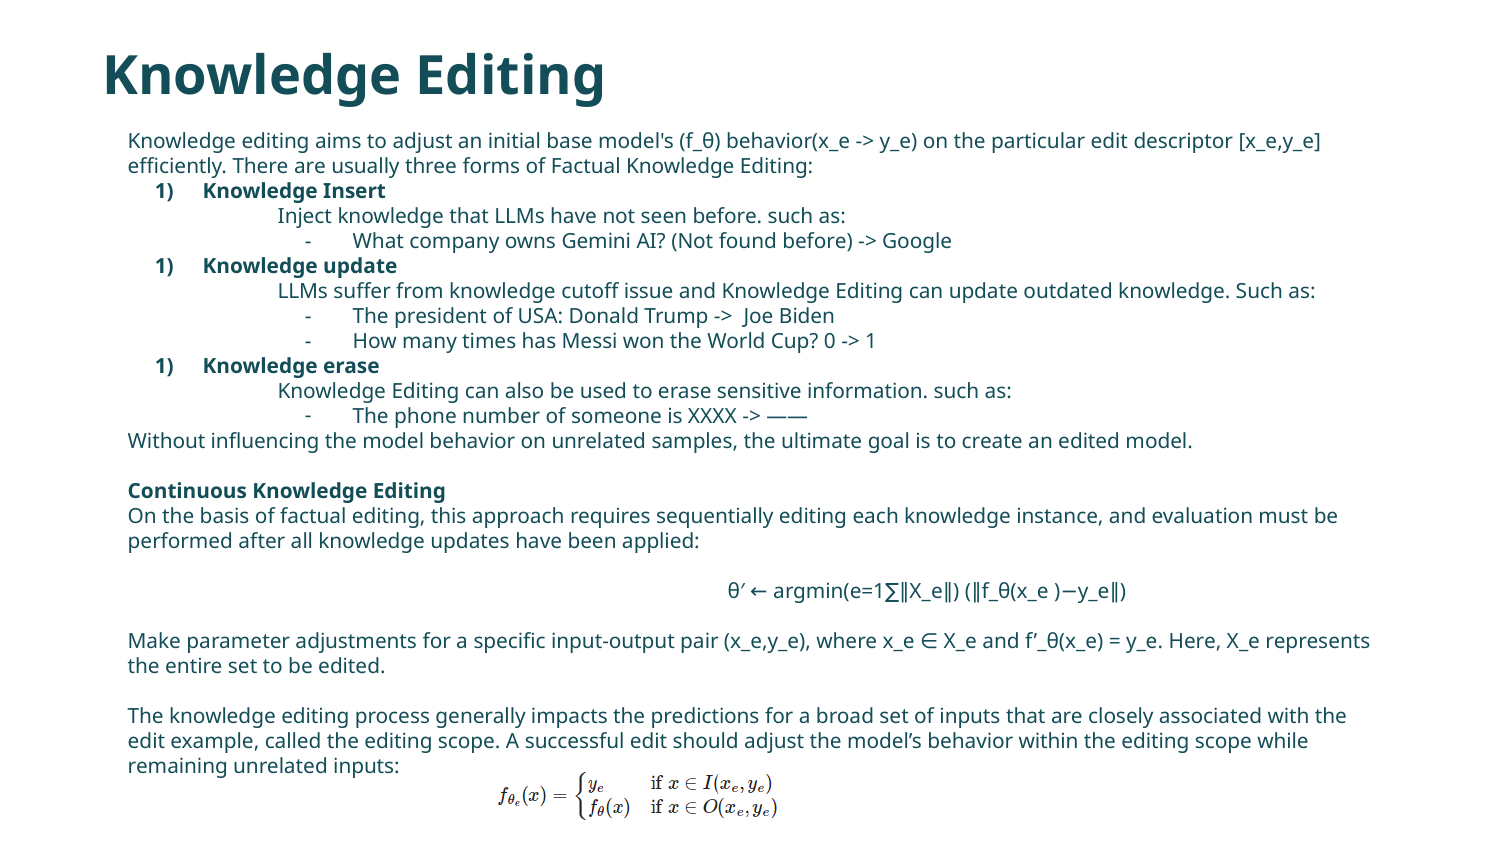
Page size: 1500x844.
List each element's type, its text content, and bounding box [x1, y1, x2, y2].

picture [497, 769, 781, 829]
title Knowledge Editing [86, 0, 1413, 159]
text_box Knowledge editing aims to adjust an initial base model's (f_θ) behavior(x_e -> y_e) on the particular edit descriptor [x_e,y_e] efficiently. There are usually three forms of Factual Knowledge Editing: Knowledge Insert Inject knowledge that LLMs have not seen before. such as: What company owns Gemini AI? (Not found before) -> Google Knowledge update LLMs suffer from knowledge cutoff issue and Knowledge Editing can update outdated knowledge. Such as: The president of USA: Donald Trump -> Joe Biden How many times has Messi won the World Cup? 0 -> 1 Knowledge erase Knowledge Editing can also be used to erase sensitive information. such as: The phone number of someone is XXXX -> —— Without influencing the model behavior on unrelated samples, the ultimate goal is to create an edited model. Continuous Knowledge Editing On the basis of factual editing, this approach requires sequentially editing each knowledge instance, and evaluation must be performed after all knowledge updates have been applied: θ′ ← argmin(e=1∑∥X_e∥) (∥f_θ(x_e )−y_e∥) Make parameter adjustments for a specific input-output pair (x_e,y_e), where x_e ∈ X_e and f’_θ(x_e) = y_e. Here, X_e represents the entire set to be edited. The knowledge editing process generally impacts the predictions for a broad set of inputs that are closely associated with the edit example, called the editing scope. A successful edit should adjust the model’s behavior within the editing scope while remaining unrelated inputs: [112, 112, 1388, 820]
